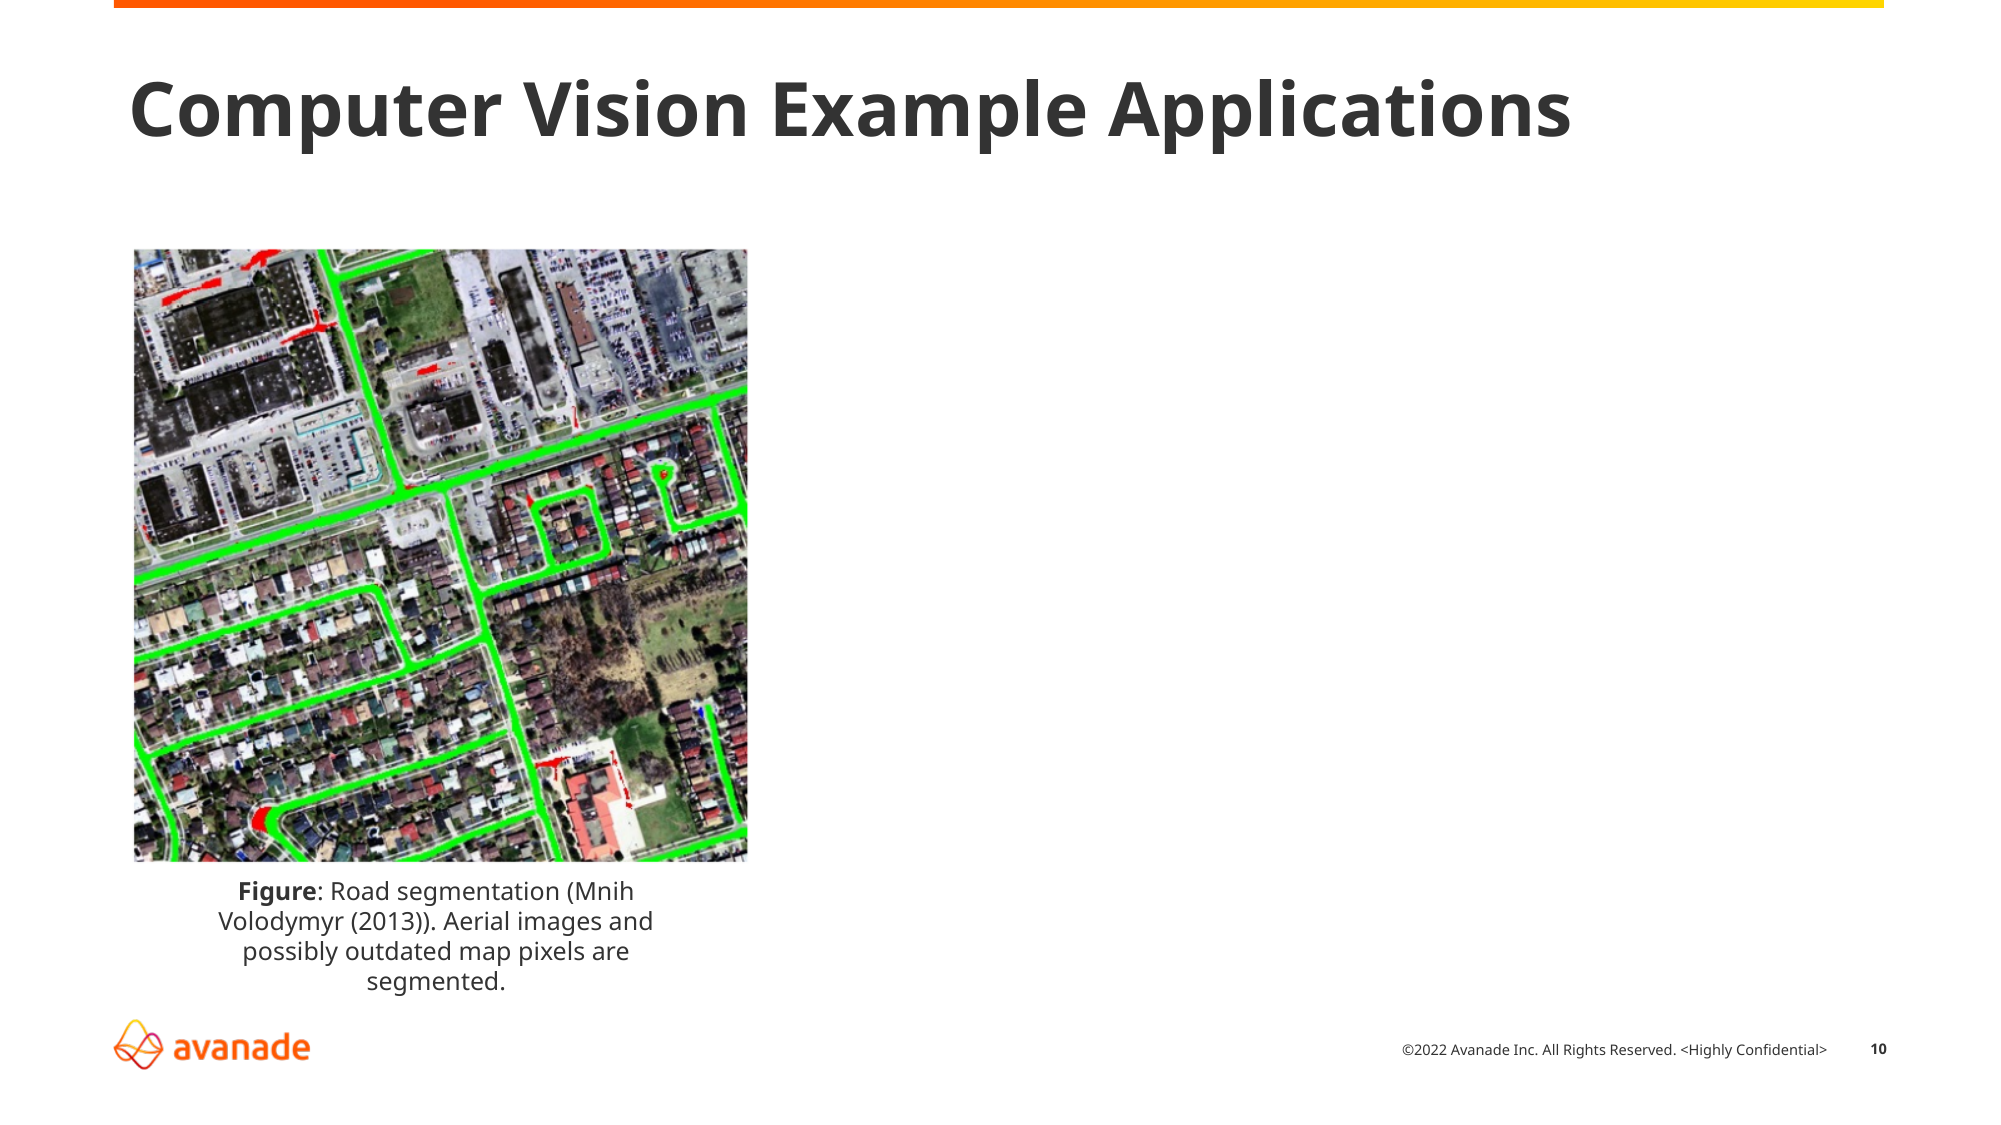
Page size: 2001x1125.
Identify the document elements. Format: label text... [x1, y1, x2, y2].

picture [93, 999, 339, 1090]
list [113, 227, 760, 877]
text_box Figure: Road segmentation (Mnih Volodymyr (2013)). Aerial images and possibly outdated map pixels are segmented. [193, 877, 680, 1003]
title Computer Vision Example Applications [113, 64, 1883, 228]
